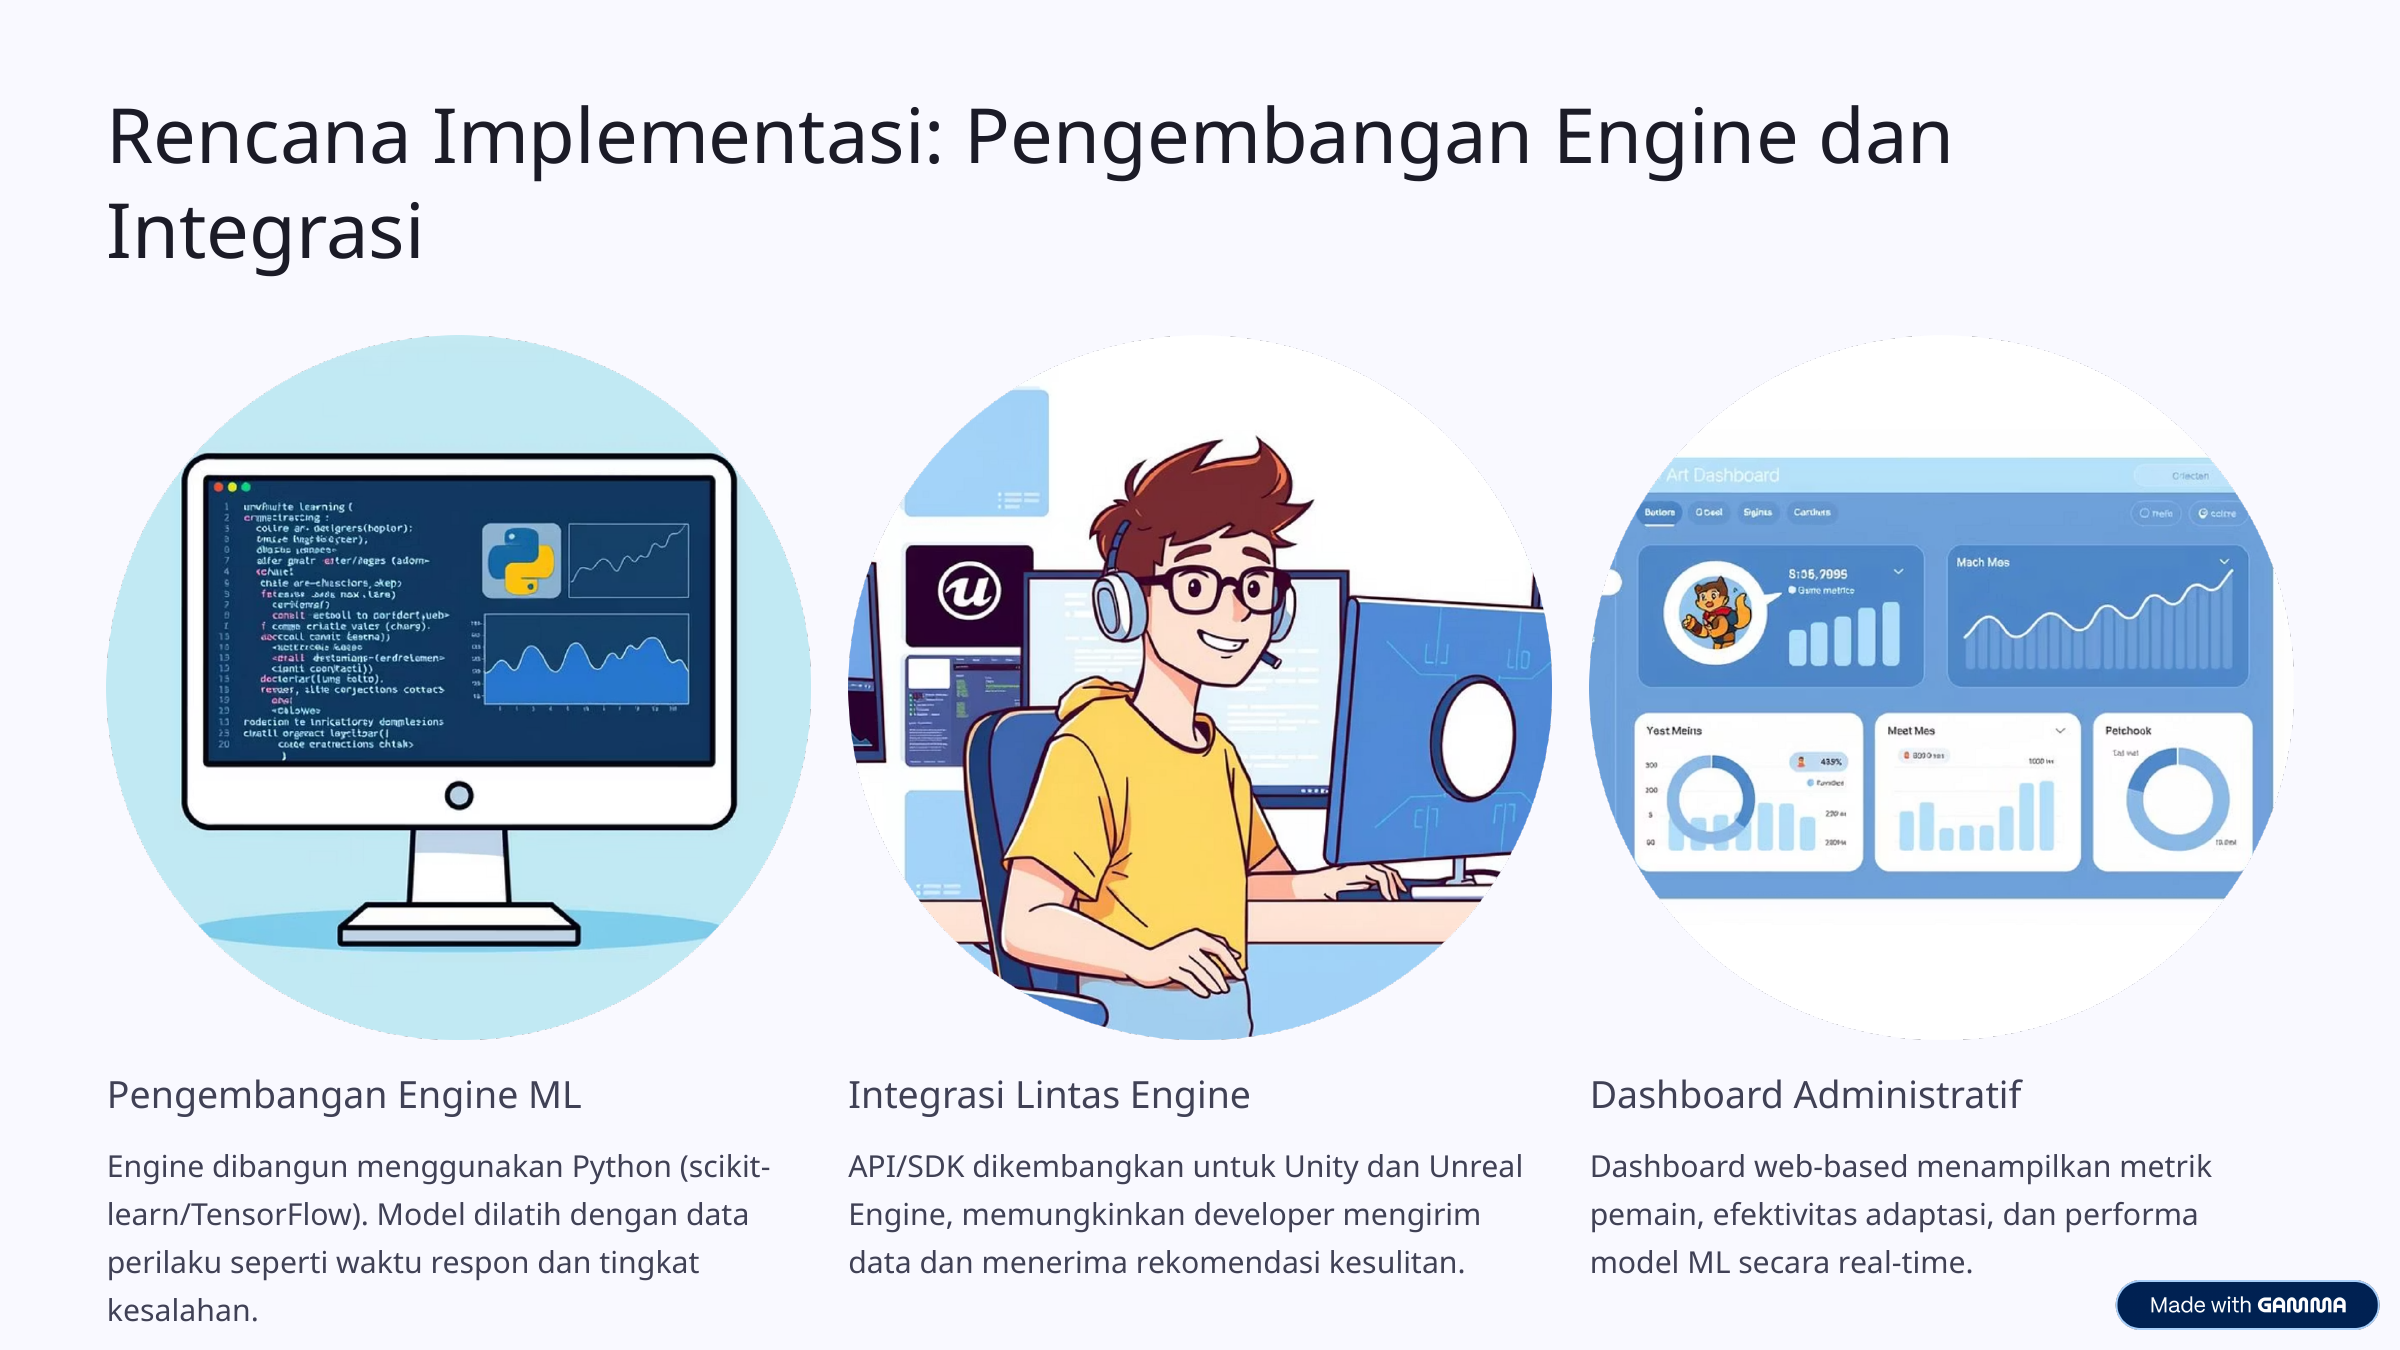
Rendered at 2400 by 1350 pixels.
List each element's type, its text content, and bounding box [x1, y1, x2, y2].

picture [848, 335, 1552, 1040]
text_box Engine dibangun menggunakan Python (scikit-learn/TensorFlow). Model dilatih dengan data perilaku seperti waktu respon dan tingkat kesalahan. [106, 1135, 811, 1331]
text_box Integrasi Lintas Engine [848, 1069, 1279, 1118]
text_box Dashboard Administratif [1589, 1069, 2059, 1118]
picture [106, 335, 811, 1040]
text_box API/SDK dikembangkan untuk Unity dan Unreal Engine, memungkinkan developer mengirim data dan menerima rekomendasi kesulitan. [848, 1135, 1552, 1331]
picture [1589, 335, 2294, 1040]
text_box Pengembangan Engine ML [106, 1069, 623, 1118]
text_box Dashboard web-based menampilkan metrik pemain, efektivitas adaptasi, dan performa model ML secara real-time. [1589, 1135, 2294, 1283]
picture [2106, 1271, 2389, 1339]
text_box Rencana Implementasi: Pengembangan Engine dan Integrasi [106, 83, 2294, 275]
